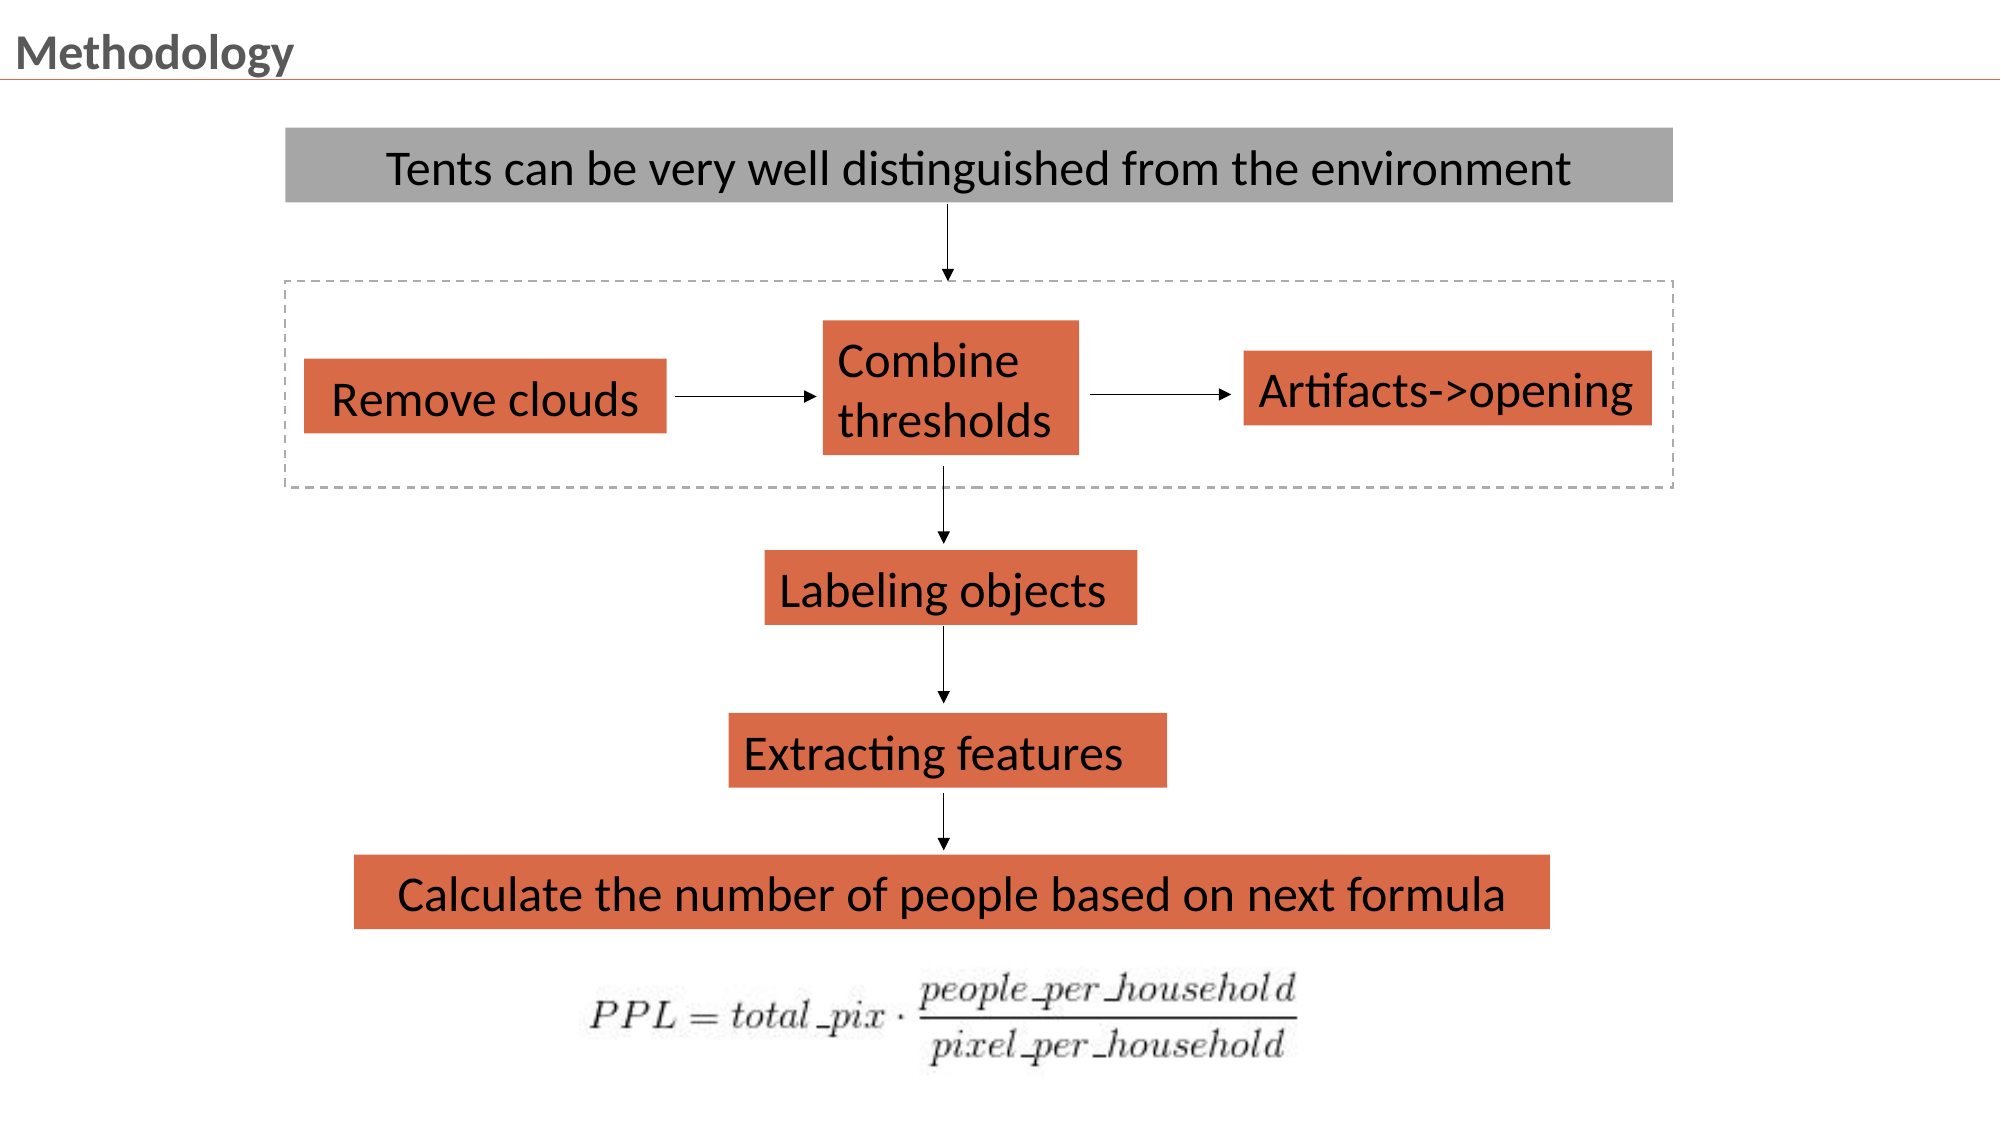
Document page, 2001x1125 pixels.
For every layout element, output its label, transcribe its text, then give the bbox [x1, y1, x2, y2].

text_box Methodology [0, 12, 823, 79]
text_box [284, 280, 1674, 489]
text_box Methodology [0, 80, 823, 87]
picture [579, 950, 1309, 1078]
text_box Labeling objects [764, 550, 1138, 625]
text_box Extracting features [728, 712, 1168, 788]
text_box Calculate the number of people based on next formula [354, 854, 1550, 930]
text_box Tents can be very well distinguished from the environment [285, 127, 1673, 203]
